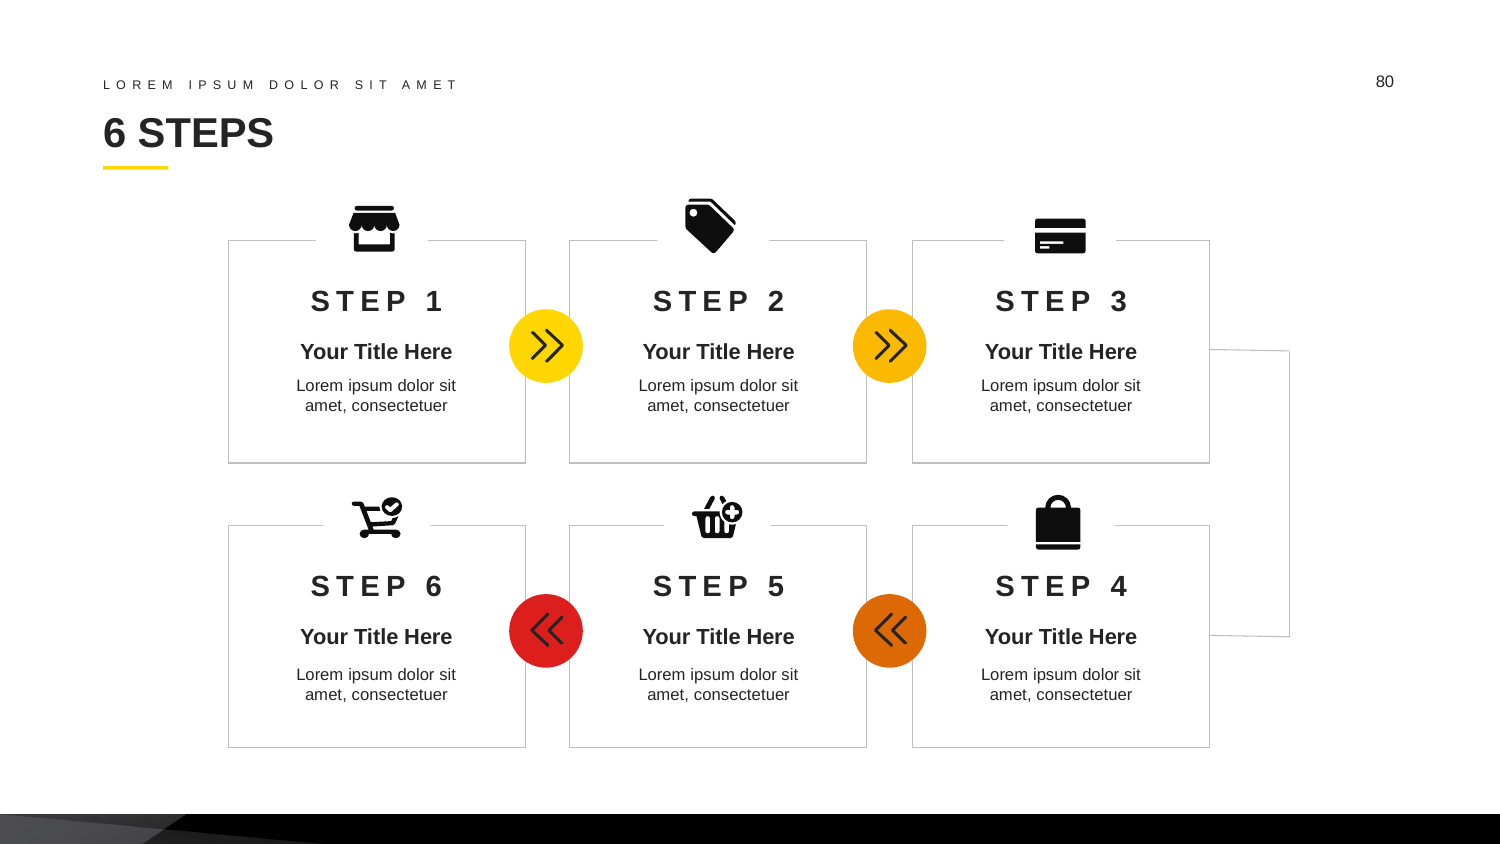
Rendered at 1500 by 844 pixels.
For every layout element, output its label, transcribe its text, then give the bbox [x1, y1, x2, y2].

text_box Lorem ipsum dolor sit amet, consectetuer [261, 367, 491, 443]
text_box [509, 309, 583, 383]
text_box [354, 205, 394, 211]
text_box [509, 594, 583, 668]
text_box [685, 204, 734, 254]
text_box [692, 495, 743, 539]
slide_number 80 [1375, 70, 1440, 96]
text_box [228, 525, 526, 748]
picture [0, 814, 1500, 844]
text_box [1209, 349, 1290, 637]
text_box Your Title Here [946, 330, 1176, 367]
text_box Your Title Here [604, 615, 834, 656]
text_box Your Title Here [261, 615, 491, 656]
text_box LOREM IPSUM DOLOR SIT AMET [103, 77, 1179, 93]
text_box Lorem ipsum dolor sit amet, consectetuer [604, 367, 834, 443]
text_box [349, 212, 400, 232]
text_box Lorem ipsum dolor sit amet, consectetuer [261, 656, 491, 732]
text_box [912, 525, 1210, 748]
text_box [1035, 218, 1086, 228]
text_box [1035, 232, 1086, 254]
text_box [323, 477, 431, 560]
text_box STEP 3 [946, 275, 1176, 325]
text_box [663, 477, 771, 560]
text_box Lorem ipsum dolor sit amet, consectetuer [604, 656, 834, 732]
text_box Your Title Here [946, 615, 1176, 656]
text_box [315, 178, 428, 271]
text_box STEP 5 [604, 560, 834, 610]
text_box STEP 6 [261, 560, 491, 610]
text_box [1035, 544, 1081, 550]
text_box [1035, 494, 1081, 542]
text_box STEP 4 [946, 560, 1176, 610]
text_box [569, 240, 867, 464]
text_box [688, 198, 736, 226]
text_box Your Title Here [261, 330, 491, 367]
text_box [228, 240, 526, 464]
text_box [852, 309, 927, 383]
text_box [912, 240, 1210, 464]
text_box [1007, 477, 1115, 560]
title 6 STEPS [103, 103, 1397, 158]
text_box Lorem ipsum dolor sit amet, consectetuer [946, 656, 1176, 732]
text_box Your Title Here [604, 330, 834, 367]
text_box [852, 594, 927, 668]
text_box [657, 178, 770, 271]
text_box [351, 497, 403, 539]
text_box [1004, 181, 1117, 274]
text_box [353, 232, 395, 252]
text_box [569, 525, 867, 748]
text_box STEP 2 [604, 275, 834, 325]
text_box STEP 1 [261, 275, 491, 325]
text_box Lorem ipsum dolor sit amet, consectetuer [946, 367, 1176, 443]
